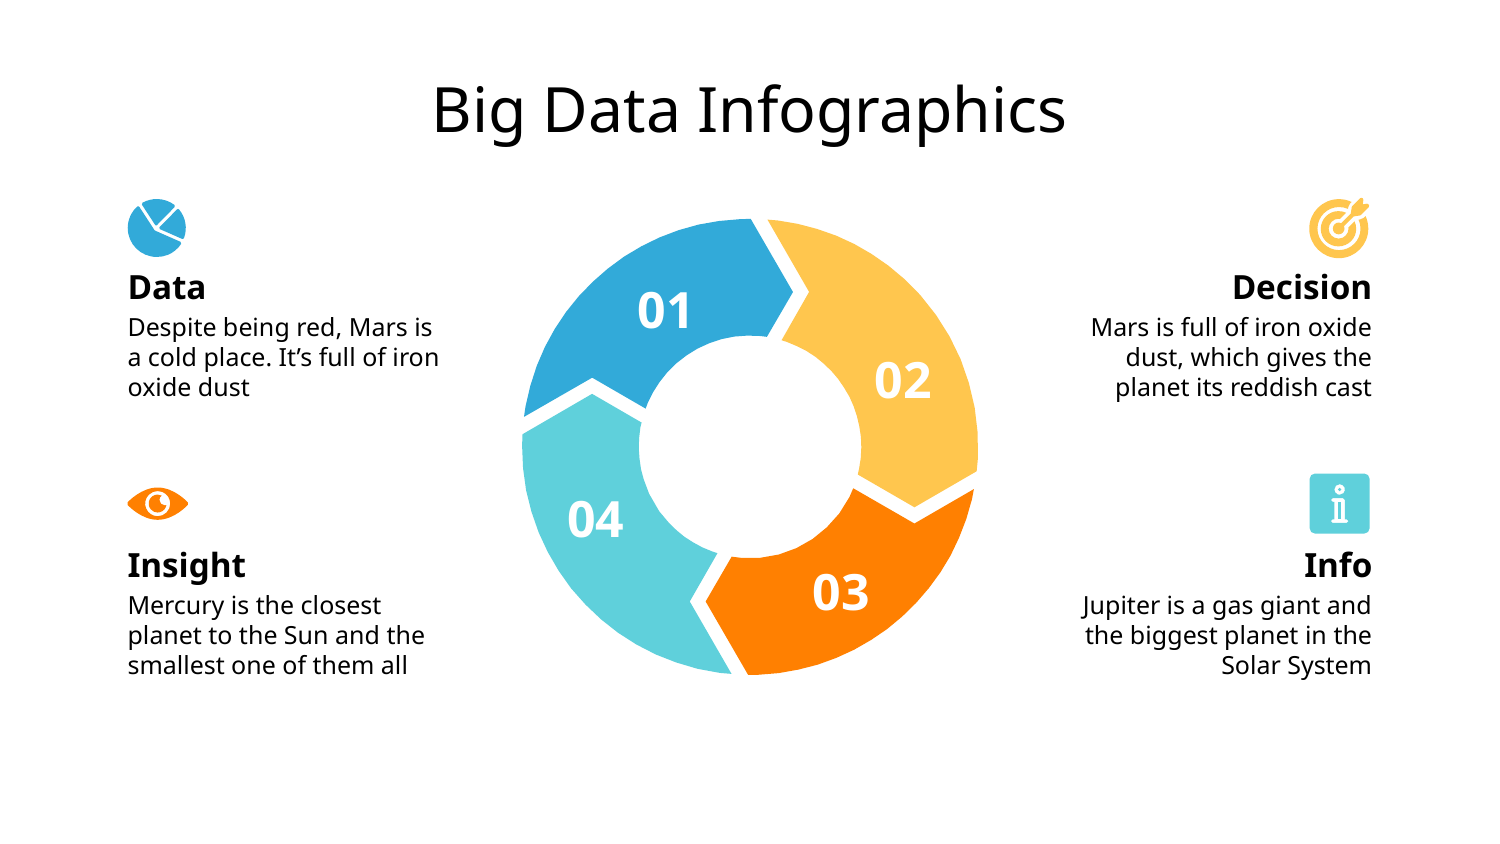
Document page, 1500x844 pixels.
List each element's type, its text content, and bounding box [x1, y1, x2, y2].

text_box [127, 198, 188, 258]
text_box Decision [1066, 262, 1388, 309]
text_box 04 [545, 493, 647, 541]
text_box Mars is full of iron oxide dust, which gives the planet its reddish cast [1060, 309, 1388, 404]
text_box [522, 393, 732, 674]
text_box Info [1066, 540, 1388, 587]
text_box 03 [790, 566, 892, 614]
text_box Despite being red, Mars is a cold place. It’s full of iron oxide dust [112, 309, 456, 404]
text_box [1308, 197, 1371, 259]
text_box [1309, 473, 1370, 534]
text_box [523, 218, 793, 417]
text_box Insight [112, 540, 434, 587]
text_box 02 [852, 354, 954, 402]
text_box [767, 219, 978, 508]
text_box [126, 487, 189, 521]
text_box Data [112, 262, 434, 309]
text_box [705, 488, 974, 675]
text_box Mercury is the closest planet to the Sun and the smallest one of them all [112, 587, 456, 682]
text_box 01 [615, 285, 717, 333]
title Big Data Infographics [75, 67, 1425, 147]
text_box Jupiter is a gas giant and the biggest planet in the Solar System [1060, 587, 1388, 682]
